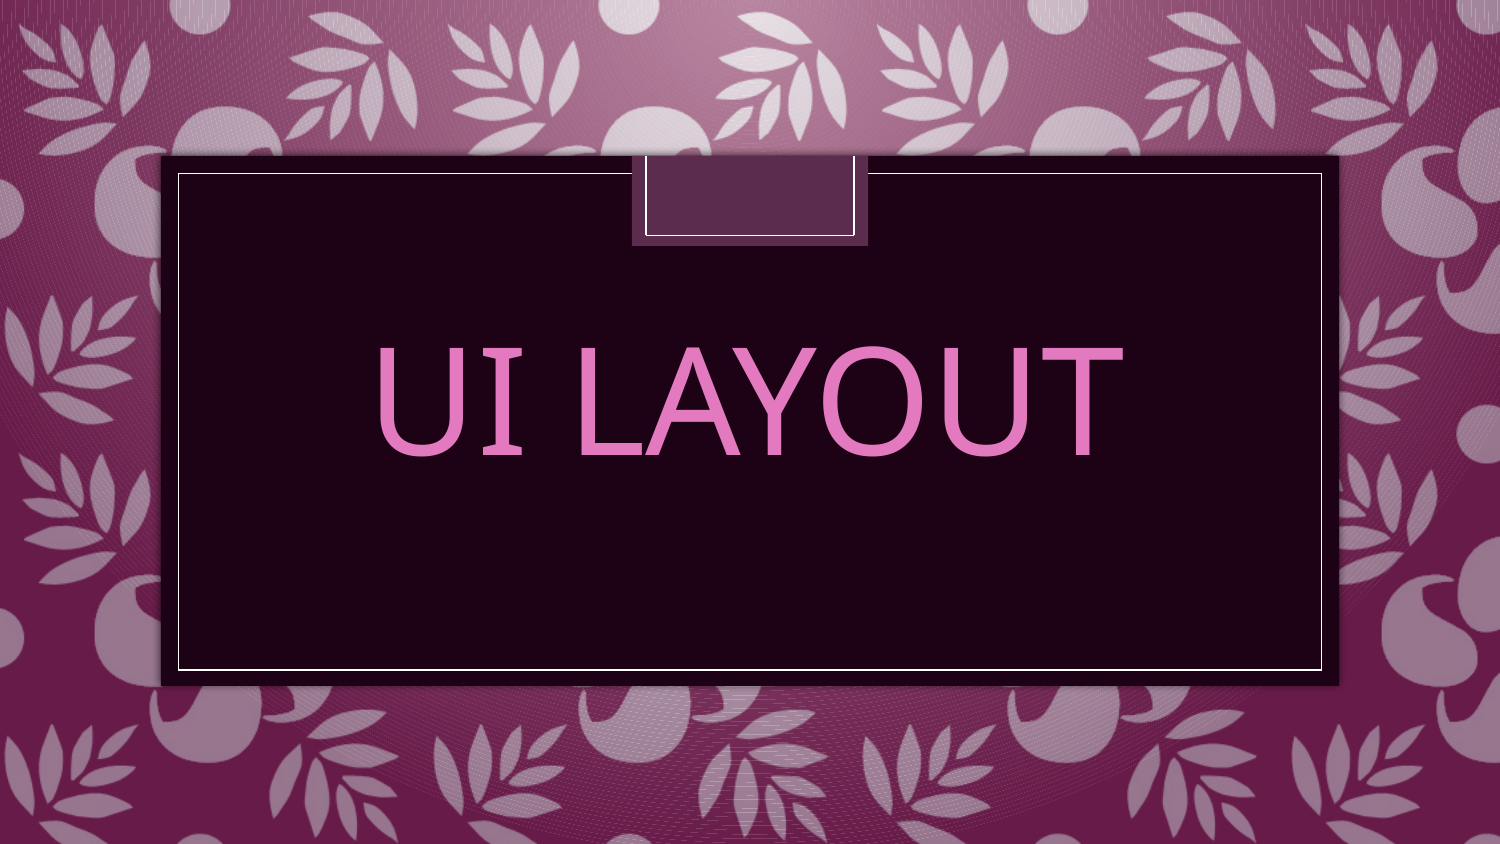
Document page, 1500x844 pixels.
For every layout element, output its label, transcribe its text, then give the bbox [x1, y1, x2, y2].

text_box UI LAYOUT [352, 298, 1209, 494]
